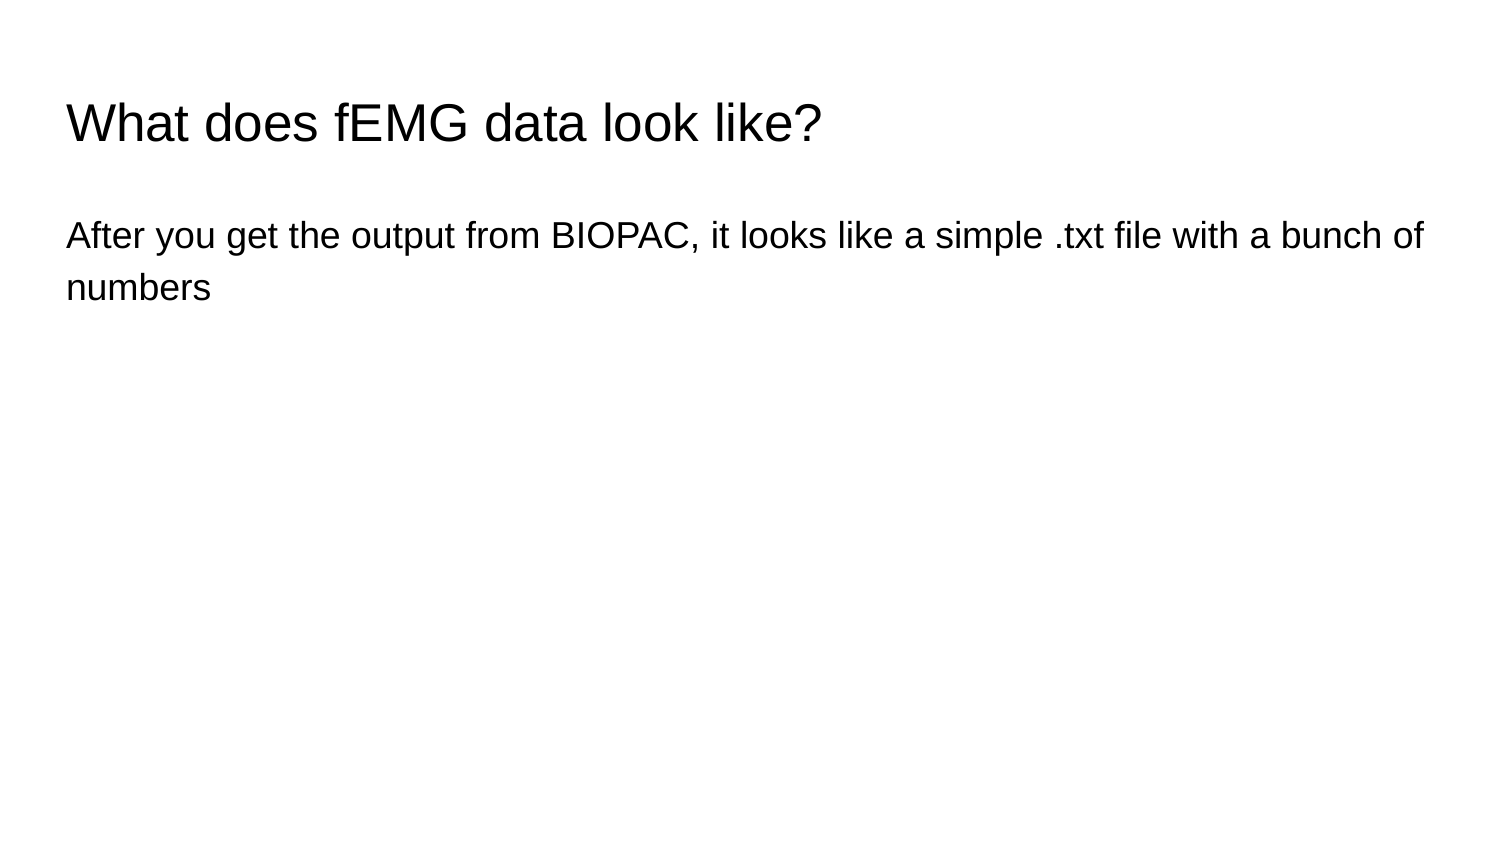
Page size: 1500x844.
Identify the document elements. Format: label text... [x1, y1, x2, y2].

list After you get the output from BIOPAC, it looks like a simple .txt file with a bunch of numbers [51, 189, 1449, 750]
title What does fEMG data look like? [51, 72, 1449, 167]
